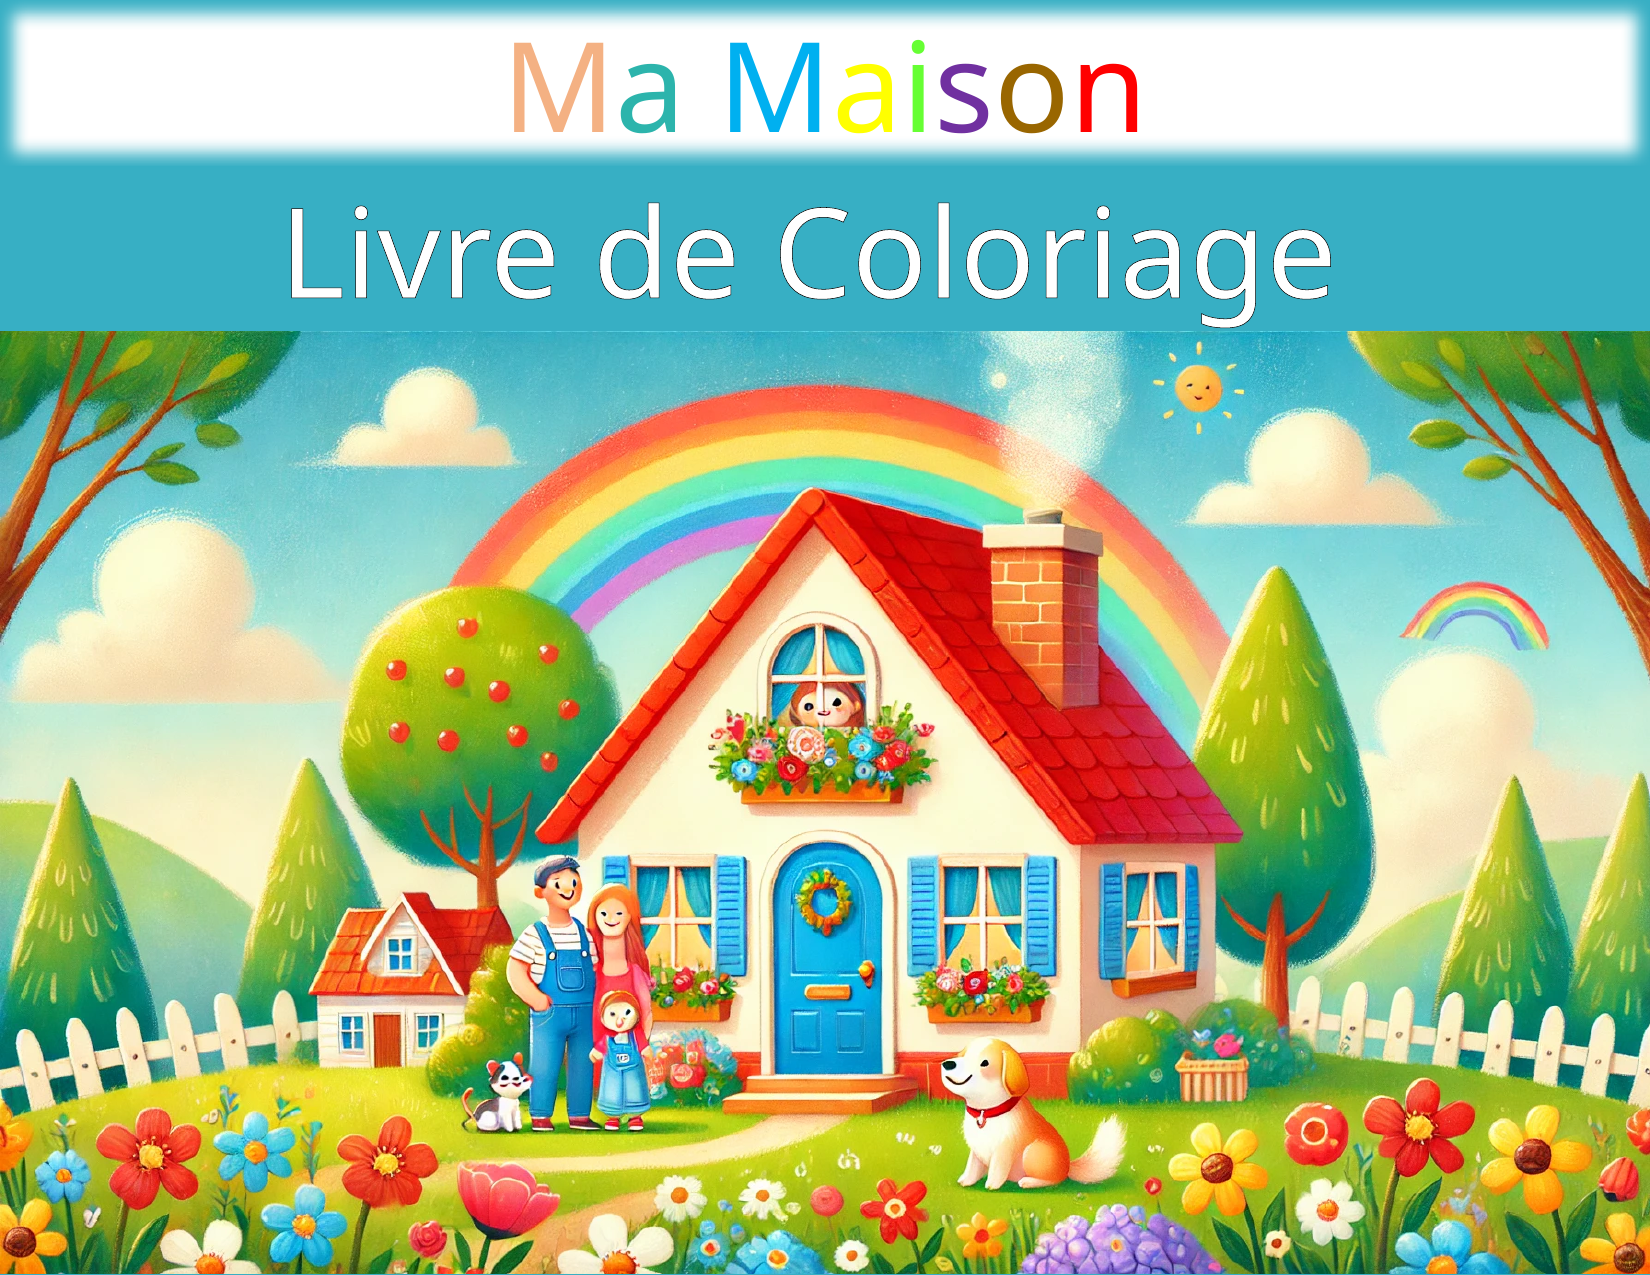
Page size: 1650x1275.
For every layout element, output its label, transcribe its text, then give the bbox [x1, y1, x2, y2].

text_box [25, 26, 1627, 141]
text_box Livre de Coloriage [0, 165, 1650, 330]
picture [0, 330, 1650, 1274]
